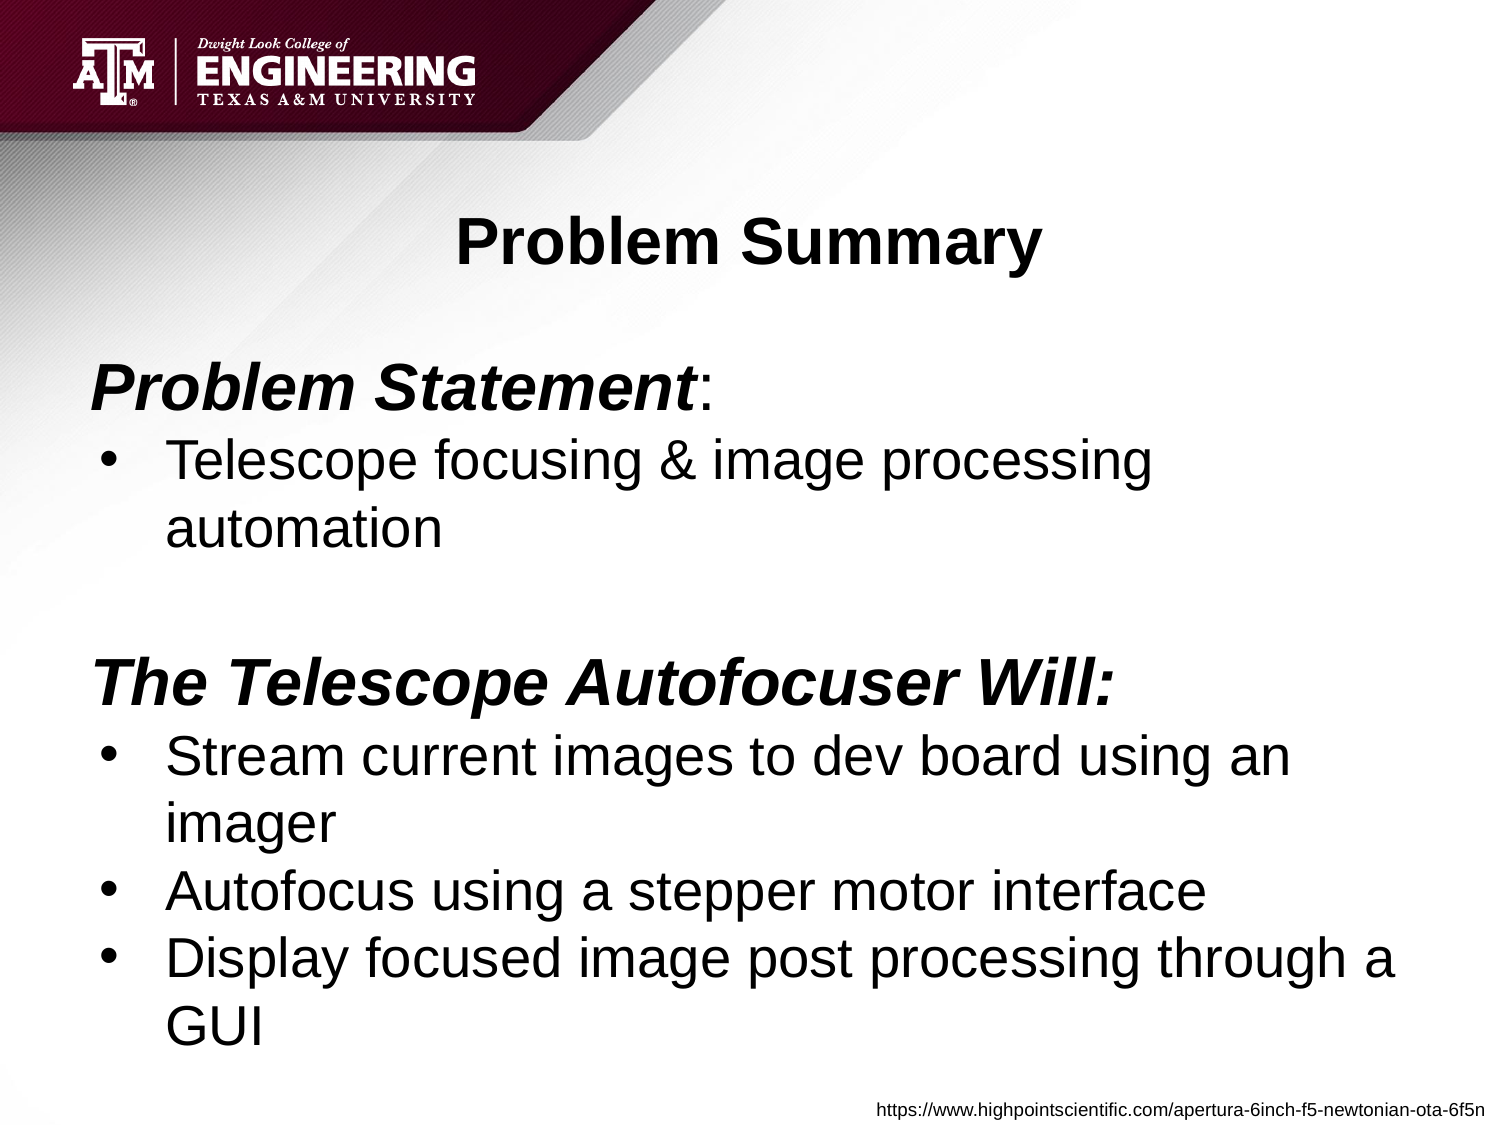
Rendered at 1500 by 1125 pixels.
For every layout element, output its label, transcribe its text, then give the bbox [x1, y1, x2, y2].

picture [0, 0, 1500, 1125]
title Problem Summary [75, 172, 1425, 304]
list Problem Statement: Telescope focusing & image processing automation The Telescope Autofocuser Will: Stream current images to dev board using an imager Autofocus using a stepper motor interface Display focused image post processing through a GUI [75, 336, 1425, 1097]
text_box https://www.highpointscientific.com/apertura-6inch-f5-newtonian-ota-6f5n [815, 1086, 1500, 1125]
